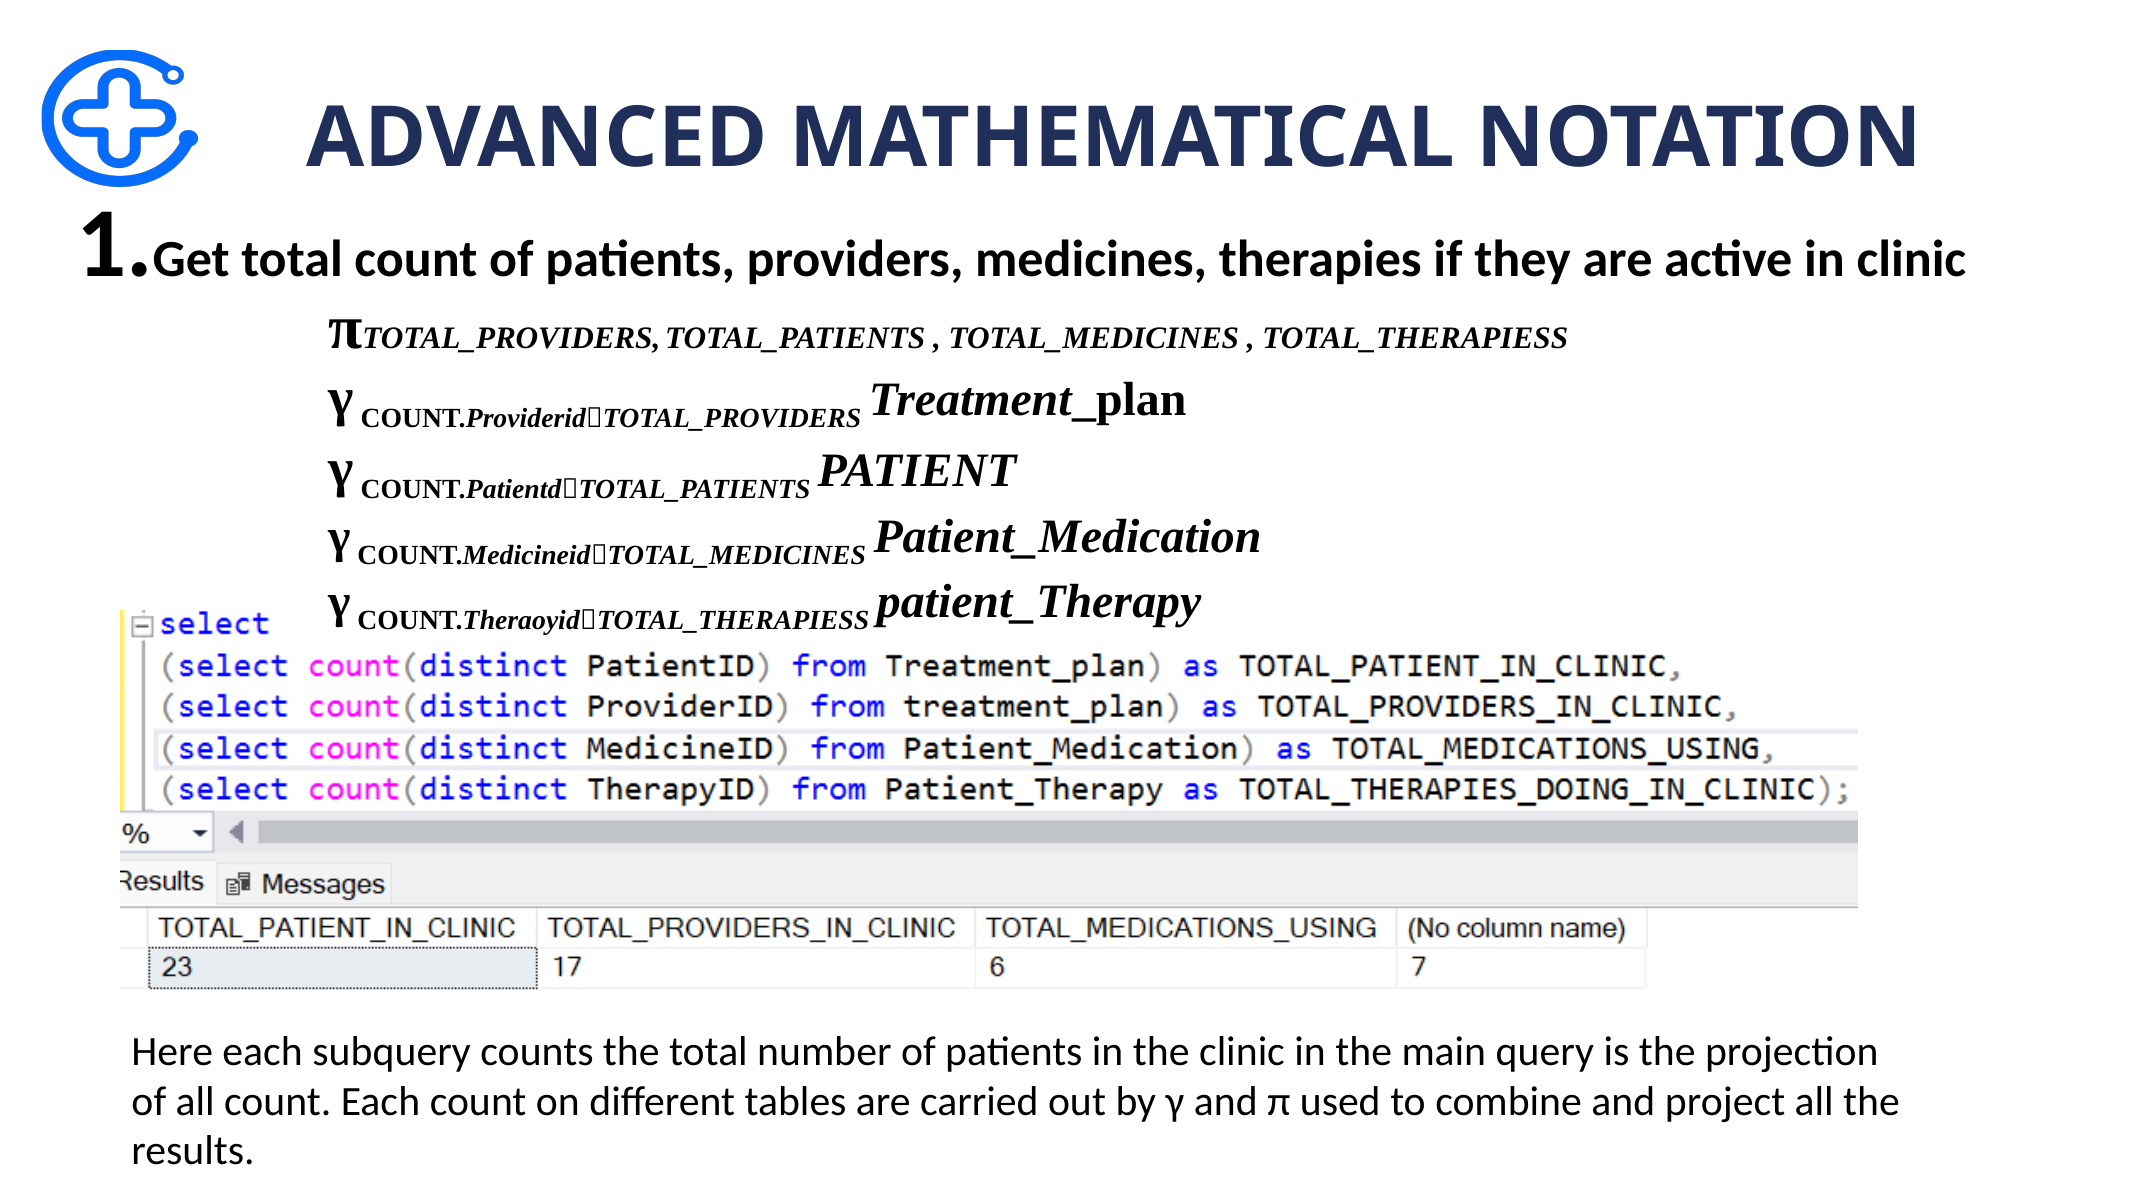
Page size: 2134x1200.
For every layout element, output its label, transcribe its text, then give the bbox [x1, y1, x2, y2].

text_box [41, 50, 199, 187]
text_box Get total count of patients, providers, medicines, therapies if they are active in clinic [61, 217, 2067, 295]
text_box ADVANCED MATHEMATICAL NOTATION [291, 50, 2092, 191]
picture [119, 610, 1858, 991]
text_box Here each subquery counts the total number of patients in the clinic in the main query is the projection of all count. Each count on different tables are carried out by γ and π used to combine and project all the results. [116, 1015, 1917, 1181]
text_box πTOTAL_PROVIDERS, TOTAL_PATIENTS , TOTAL_MEDICINES , TOTAL_THERAPIESS γ COUNT.ProvideridTOTAL_PROVIDERS Treatment_plan γ COUNT.PatientdTOTAL_PATIENTS PATIENT γ COUNT.MedicineidTOTAL_MEDICINES Patient_Medication γ COUNT.TheraoyidTOTAL_THERAPIESS patient_Therapy [313, 278, 2134, 758]
